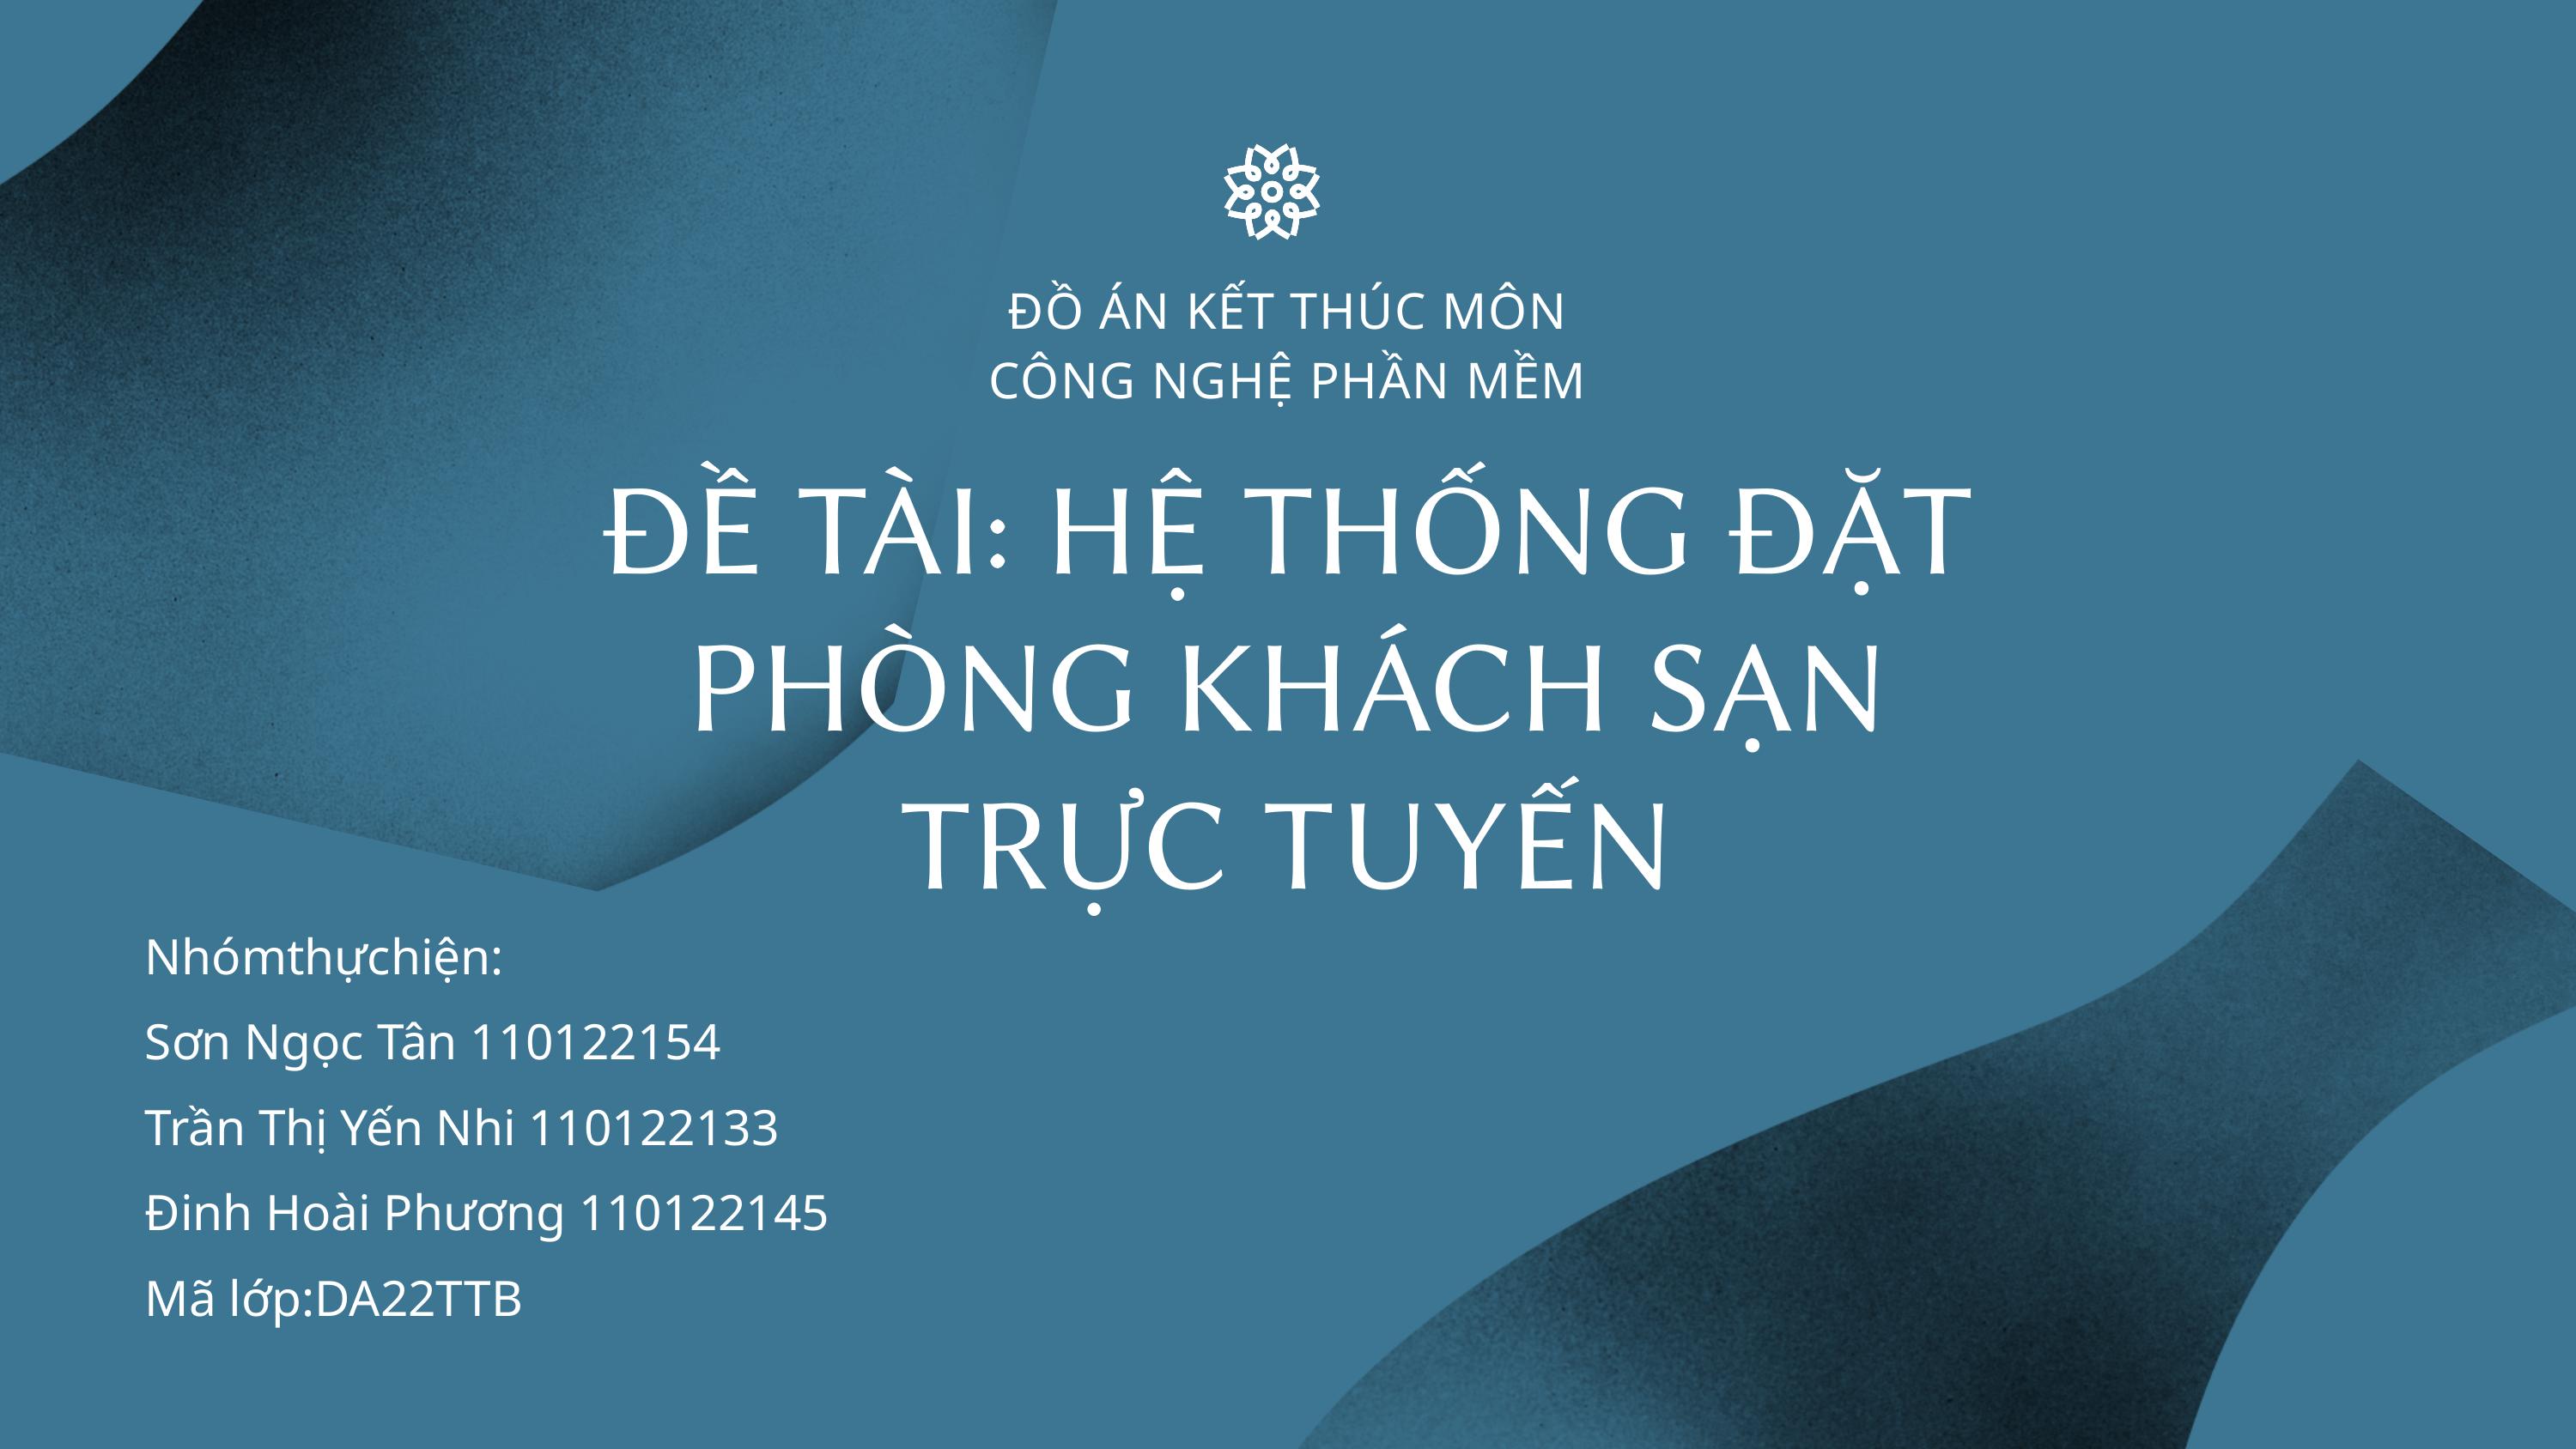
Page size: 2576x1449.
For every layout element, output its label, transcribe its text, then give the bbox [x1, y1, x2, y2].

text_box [574, 466, 2001, 983]
text_box [0, 0, 1058, 886]
text_box Nhómthựchiện: Sơn Ngọc Tân 110122154 Trần Thị Yến Nhi 110122133 Đinh Hoài Phương 110122145 Mã lớp:DA22TTB [144, 898, 1222, 1411]
text_box [1252, 511, 2576, 1449]
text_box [942, 142, 1634, 341]
